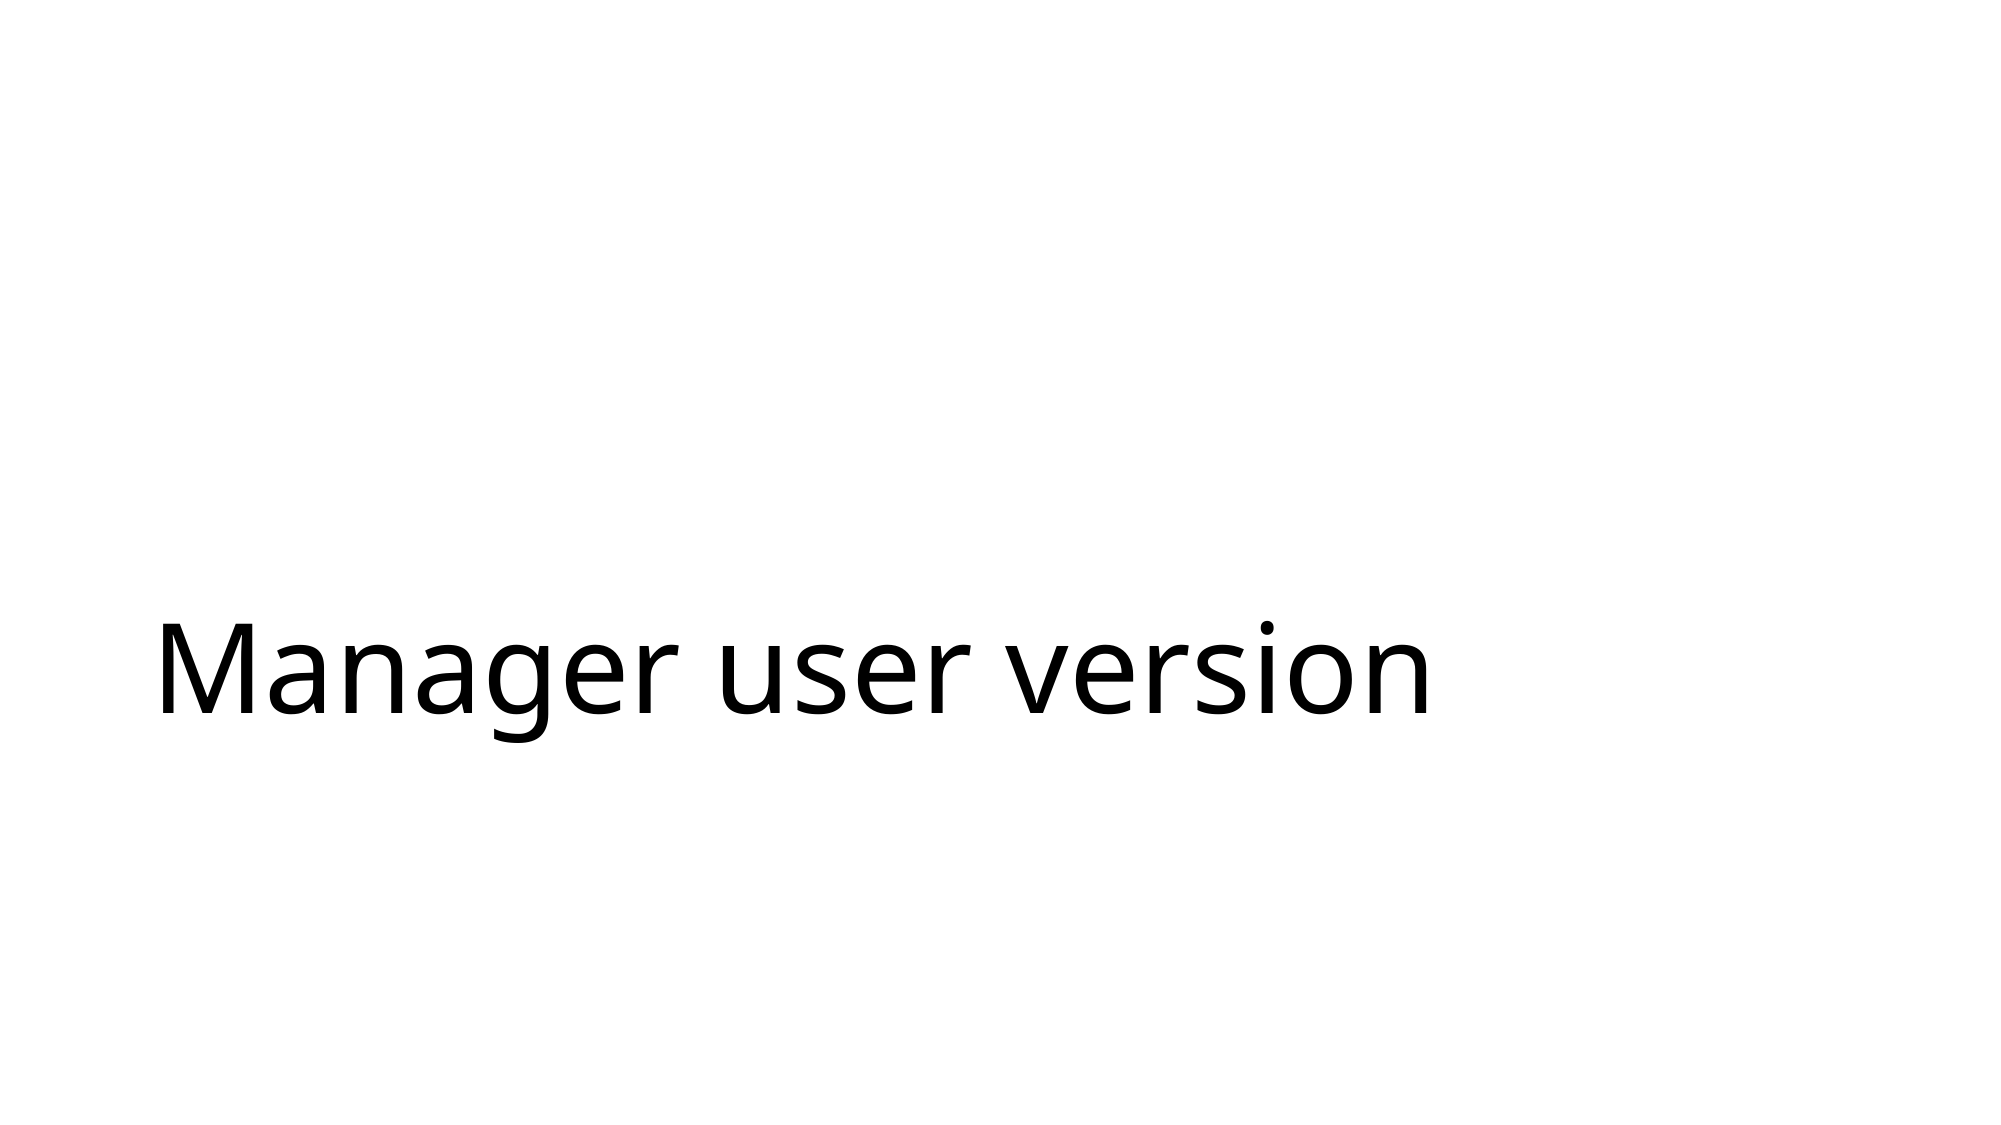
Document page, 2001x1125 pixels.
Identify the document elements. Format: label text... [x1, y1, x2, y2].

title Manager user version [136, 280, 1862, 749]
